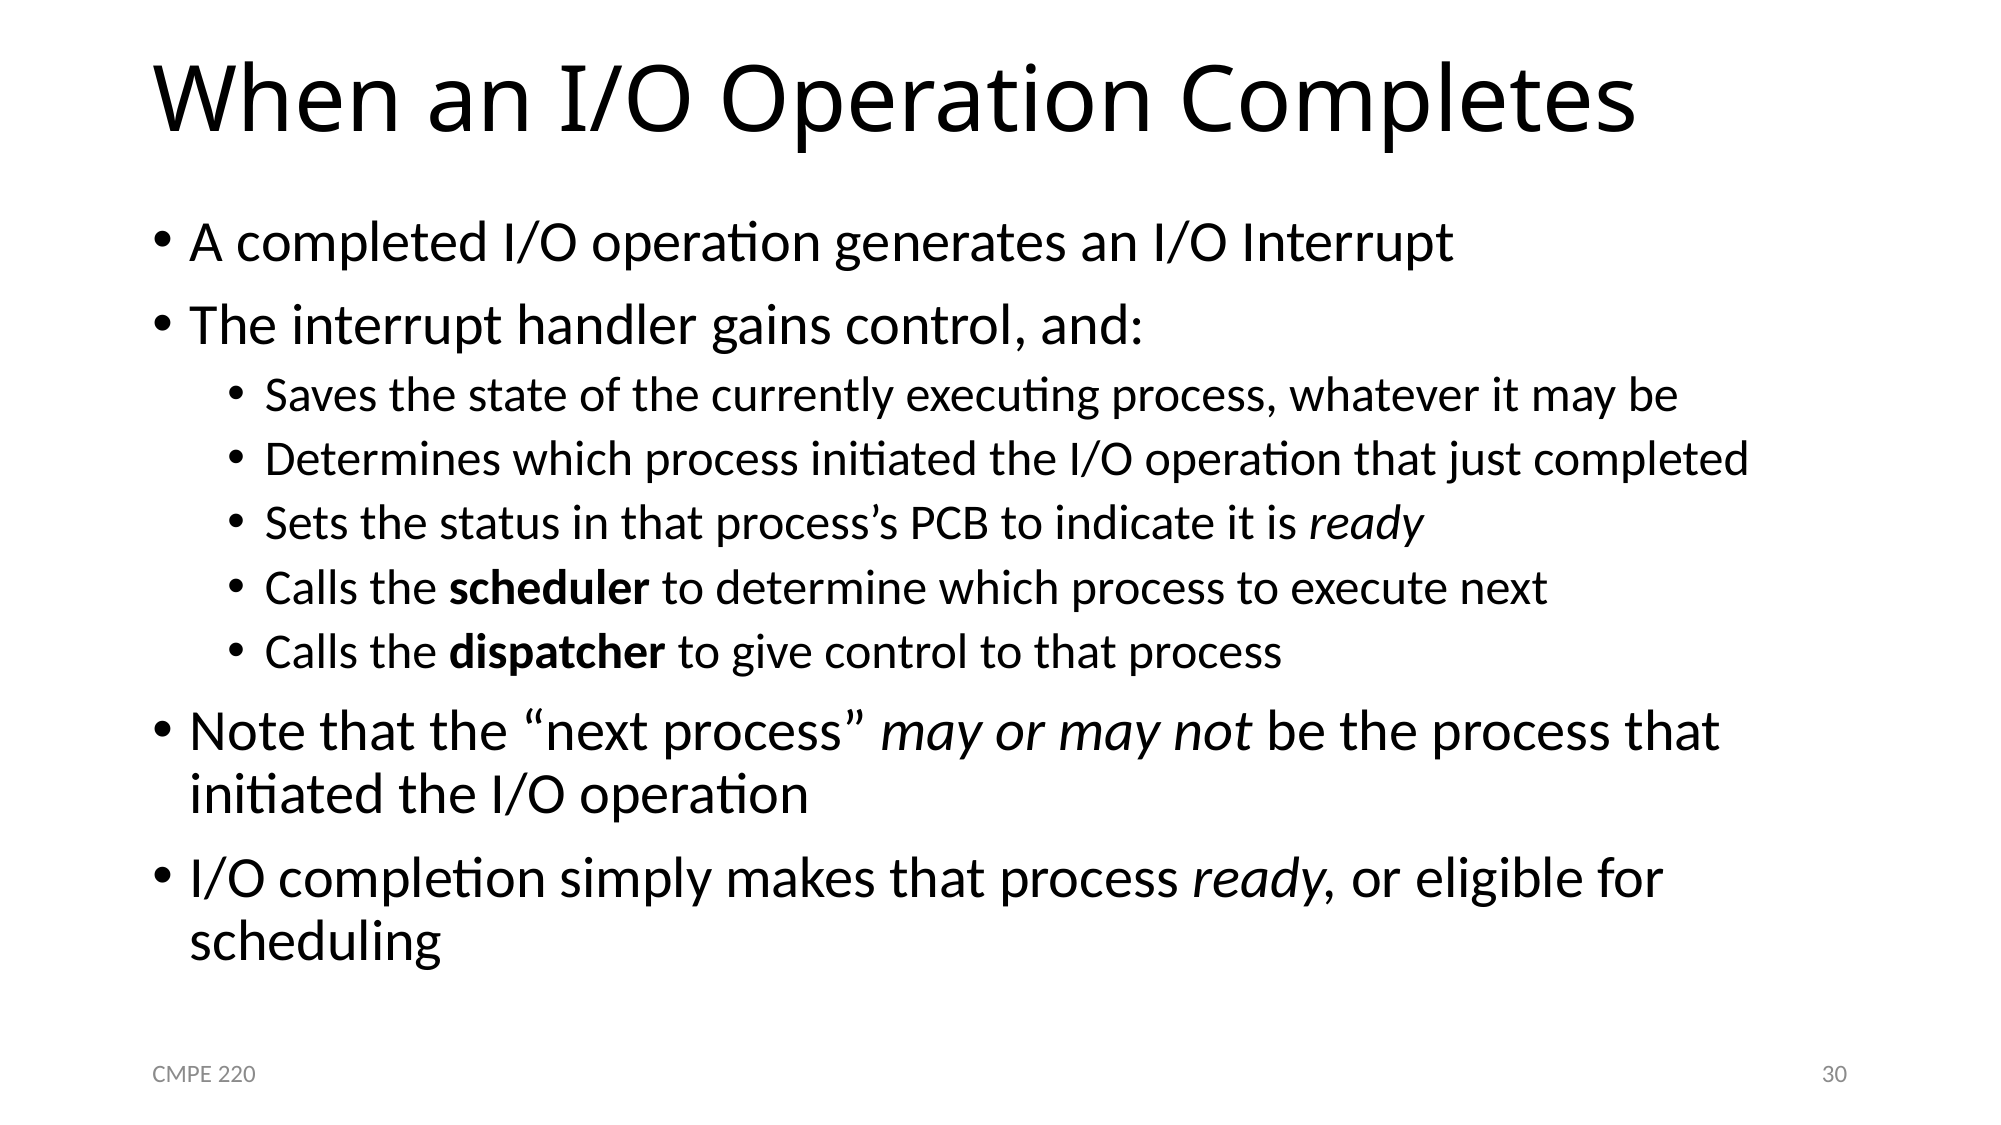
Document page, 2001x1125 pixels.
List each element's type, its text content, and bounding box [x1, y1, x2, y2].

title When an I/O Operation Completes [137, 0, 1863, 203]
slide_number CMPE 220 [137, 1042, 588, 1103]
list A completed I/O operation generates an I/O Interrupt The interrupt handler gains control, and: Saves the state of the currently executing process, whatever it may be Determines which process initiated the I/O operation that just completed Sets the status in that process’s PCB to indicate it is ready Calls the scheduler to determine which process to execute next Calls the dispatcher to give control to that process Note that the “next process” may or may not be the process that initiated the I/O operation I/O completion simply makes that process ready, or eligible for scheduling [137, 203, 1863, 996]
slide_number 30 [1412, 1042, 1863, 1103]
